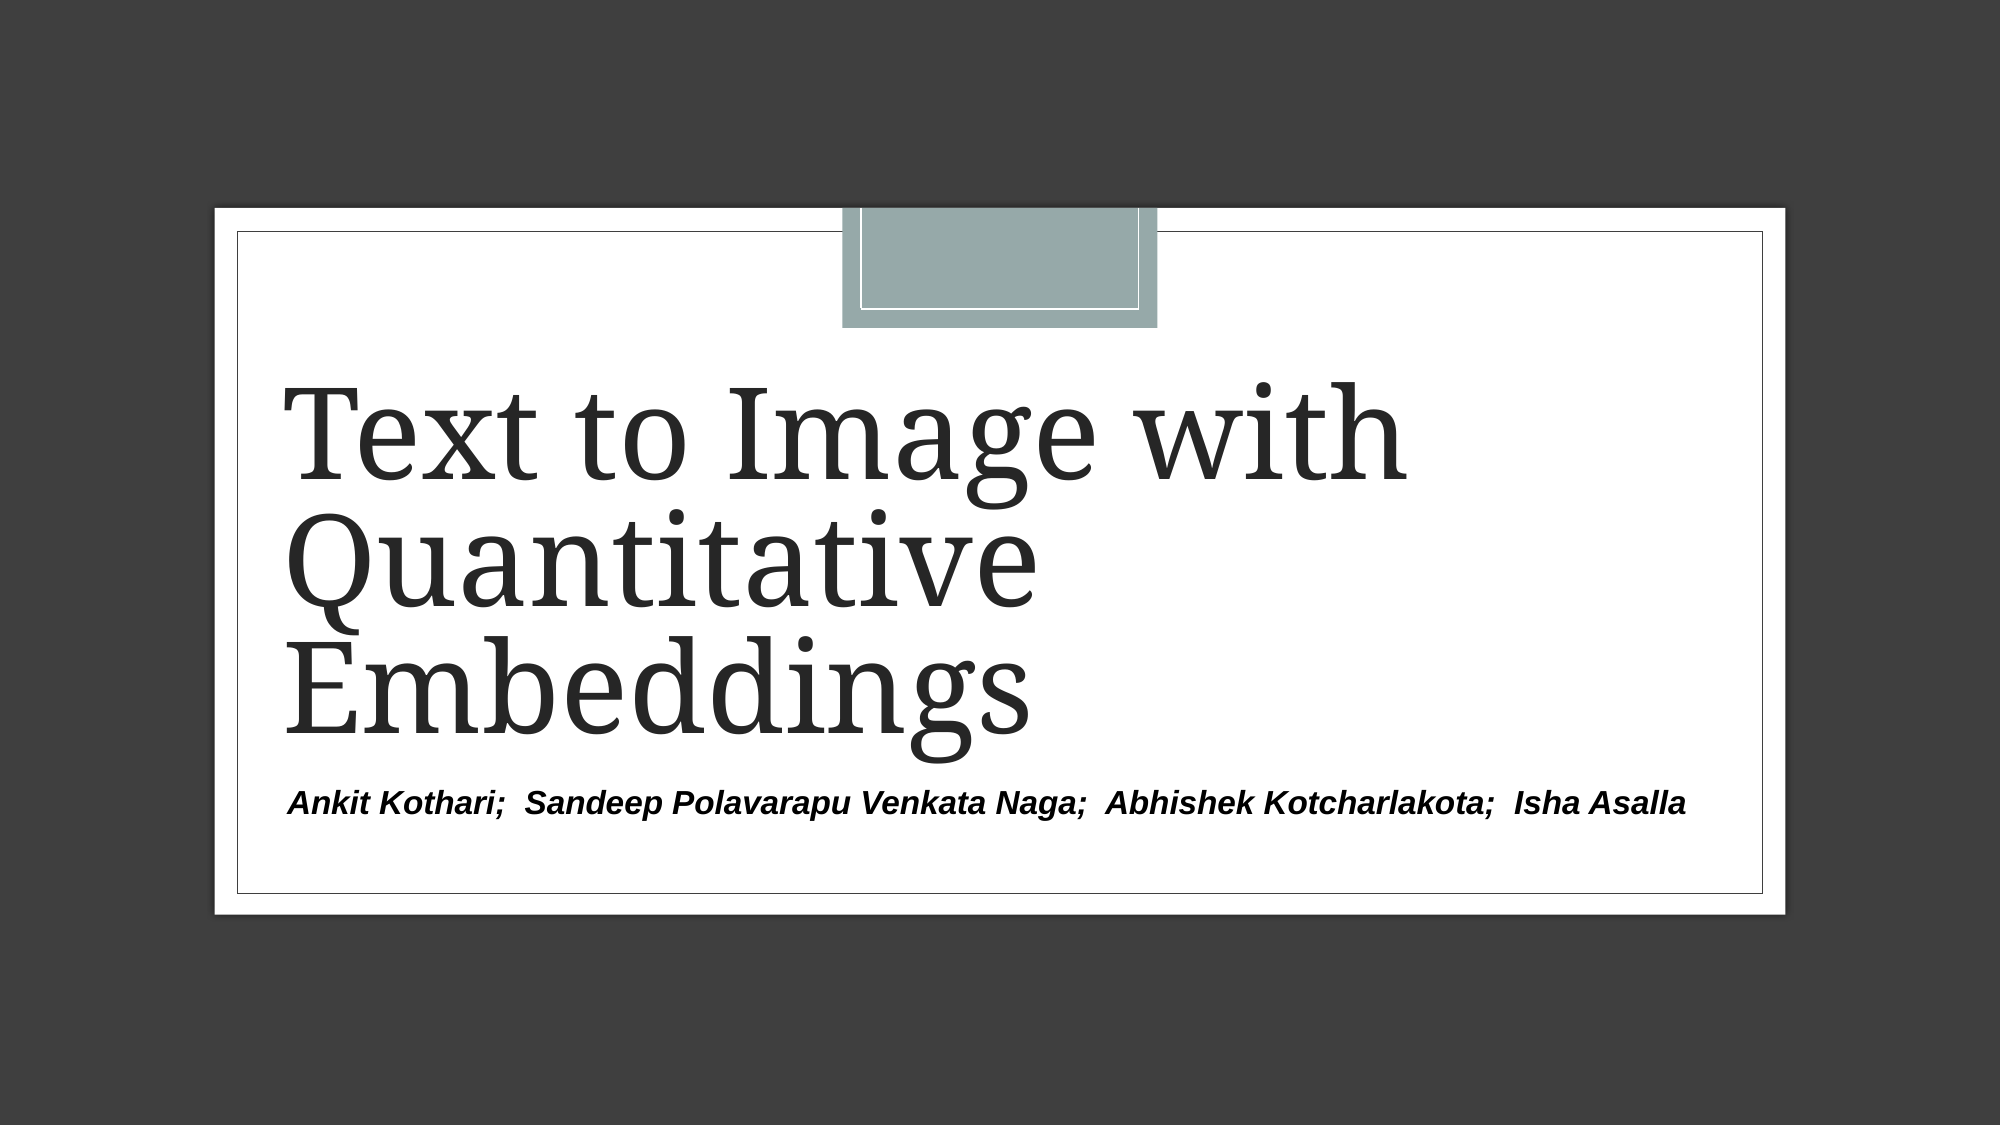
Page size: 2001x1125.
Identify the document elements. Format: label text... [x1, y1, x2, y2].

title Text to Image with Quantitative Embeddings [267, 368, 1733, 768]
subtitle Ankit Kothari; Sandeep Polavarapu Venkata Naga; Abhishek Kotcharlakota; Isha Asalla [244, 768, 1752, 844]
